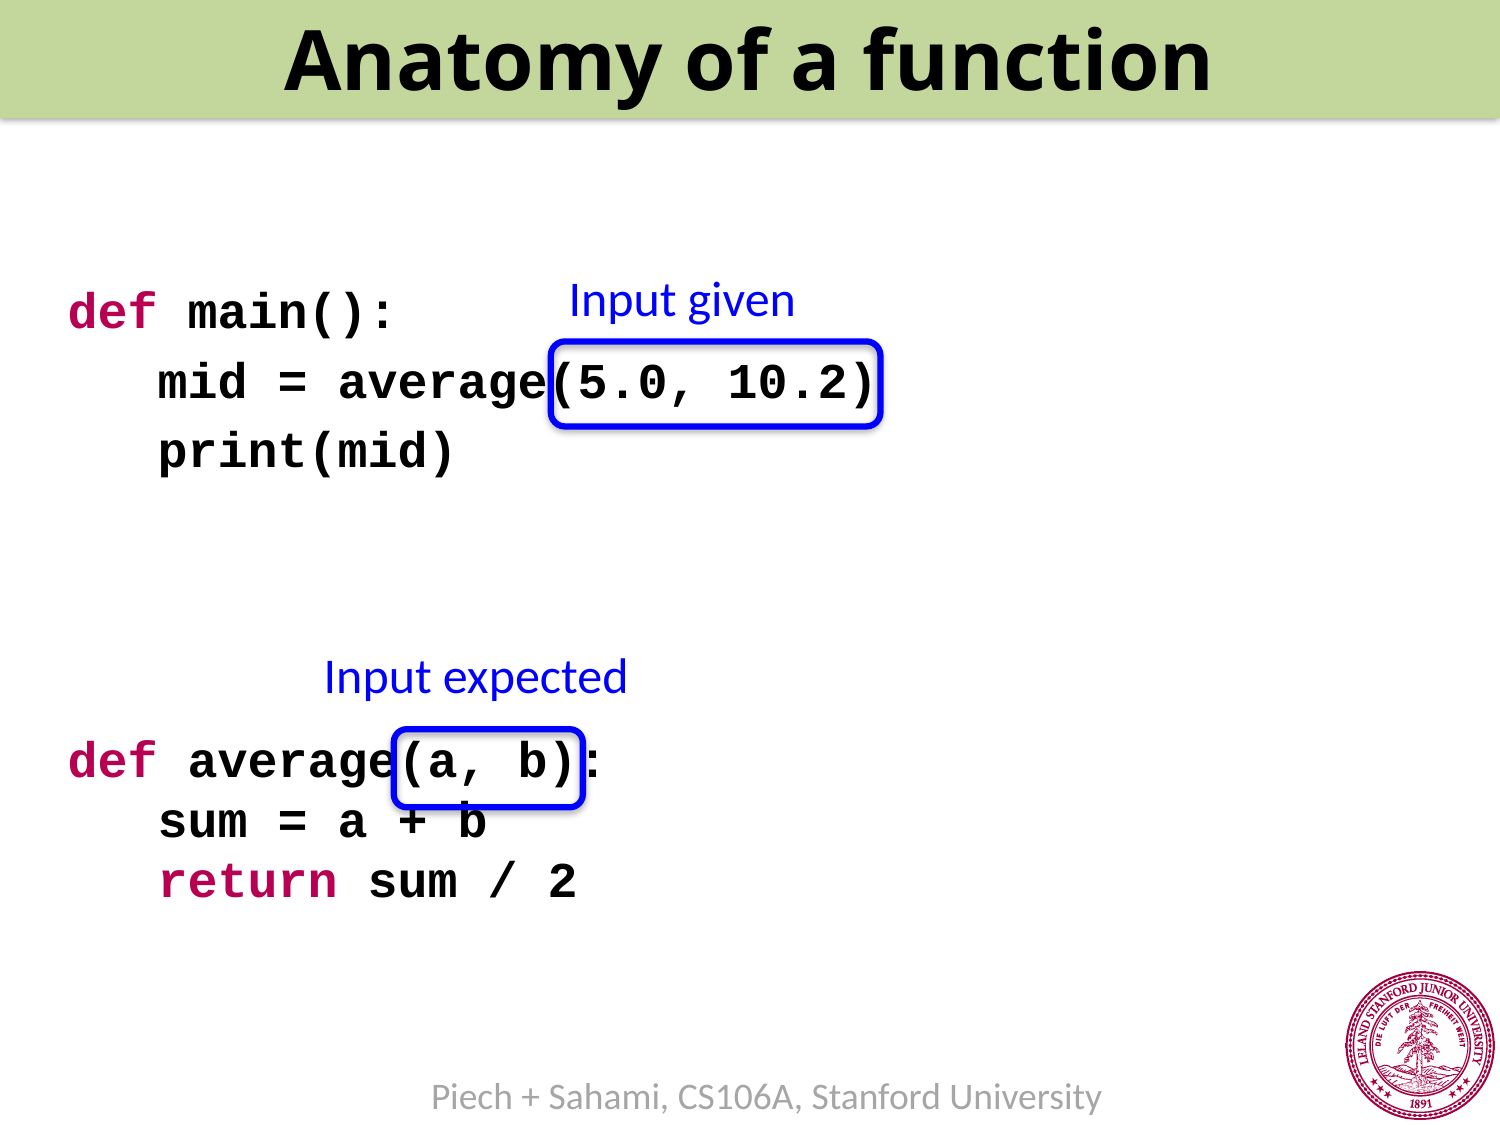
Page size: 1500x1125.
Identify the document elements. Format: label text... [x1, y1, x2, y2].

text_box [392, 728, 584, 809]
text_box Input given [553, 259, 812, 335]
text_box Anatomy of a function [0, 0, 1500, 122]
list def main(): mid = average(5.0, 10.2) print(mid) def average(a, b): sum = a + b return sum / 2 [52, 200, 1451, 1030]
text_box Input expected [308, 636, 644, 711]
text_box [550, 340, 882, 428]
picture [1345, 971, 1495, 1120]
